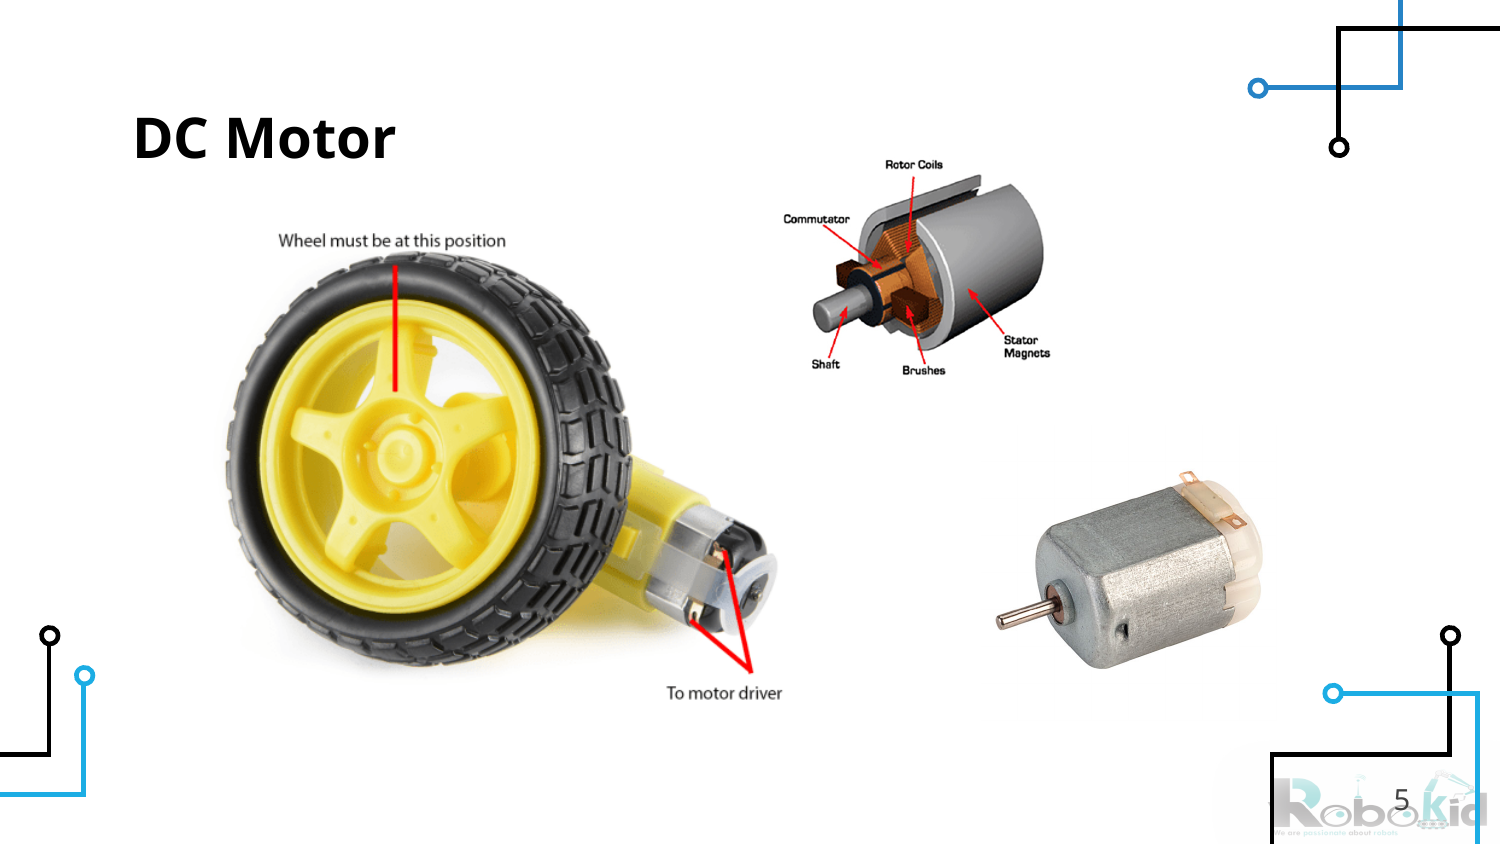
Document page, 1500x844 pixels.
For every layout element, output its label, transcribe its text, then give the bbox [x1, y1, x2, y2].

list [196, 168, 798, 736]
title DC Motor [116, 88, 1383, 183]
picture [980, 424, 1278, 722]
picture [705, 135, 1155, 379]
